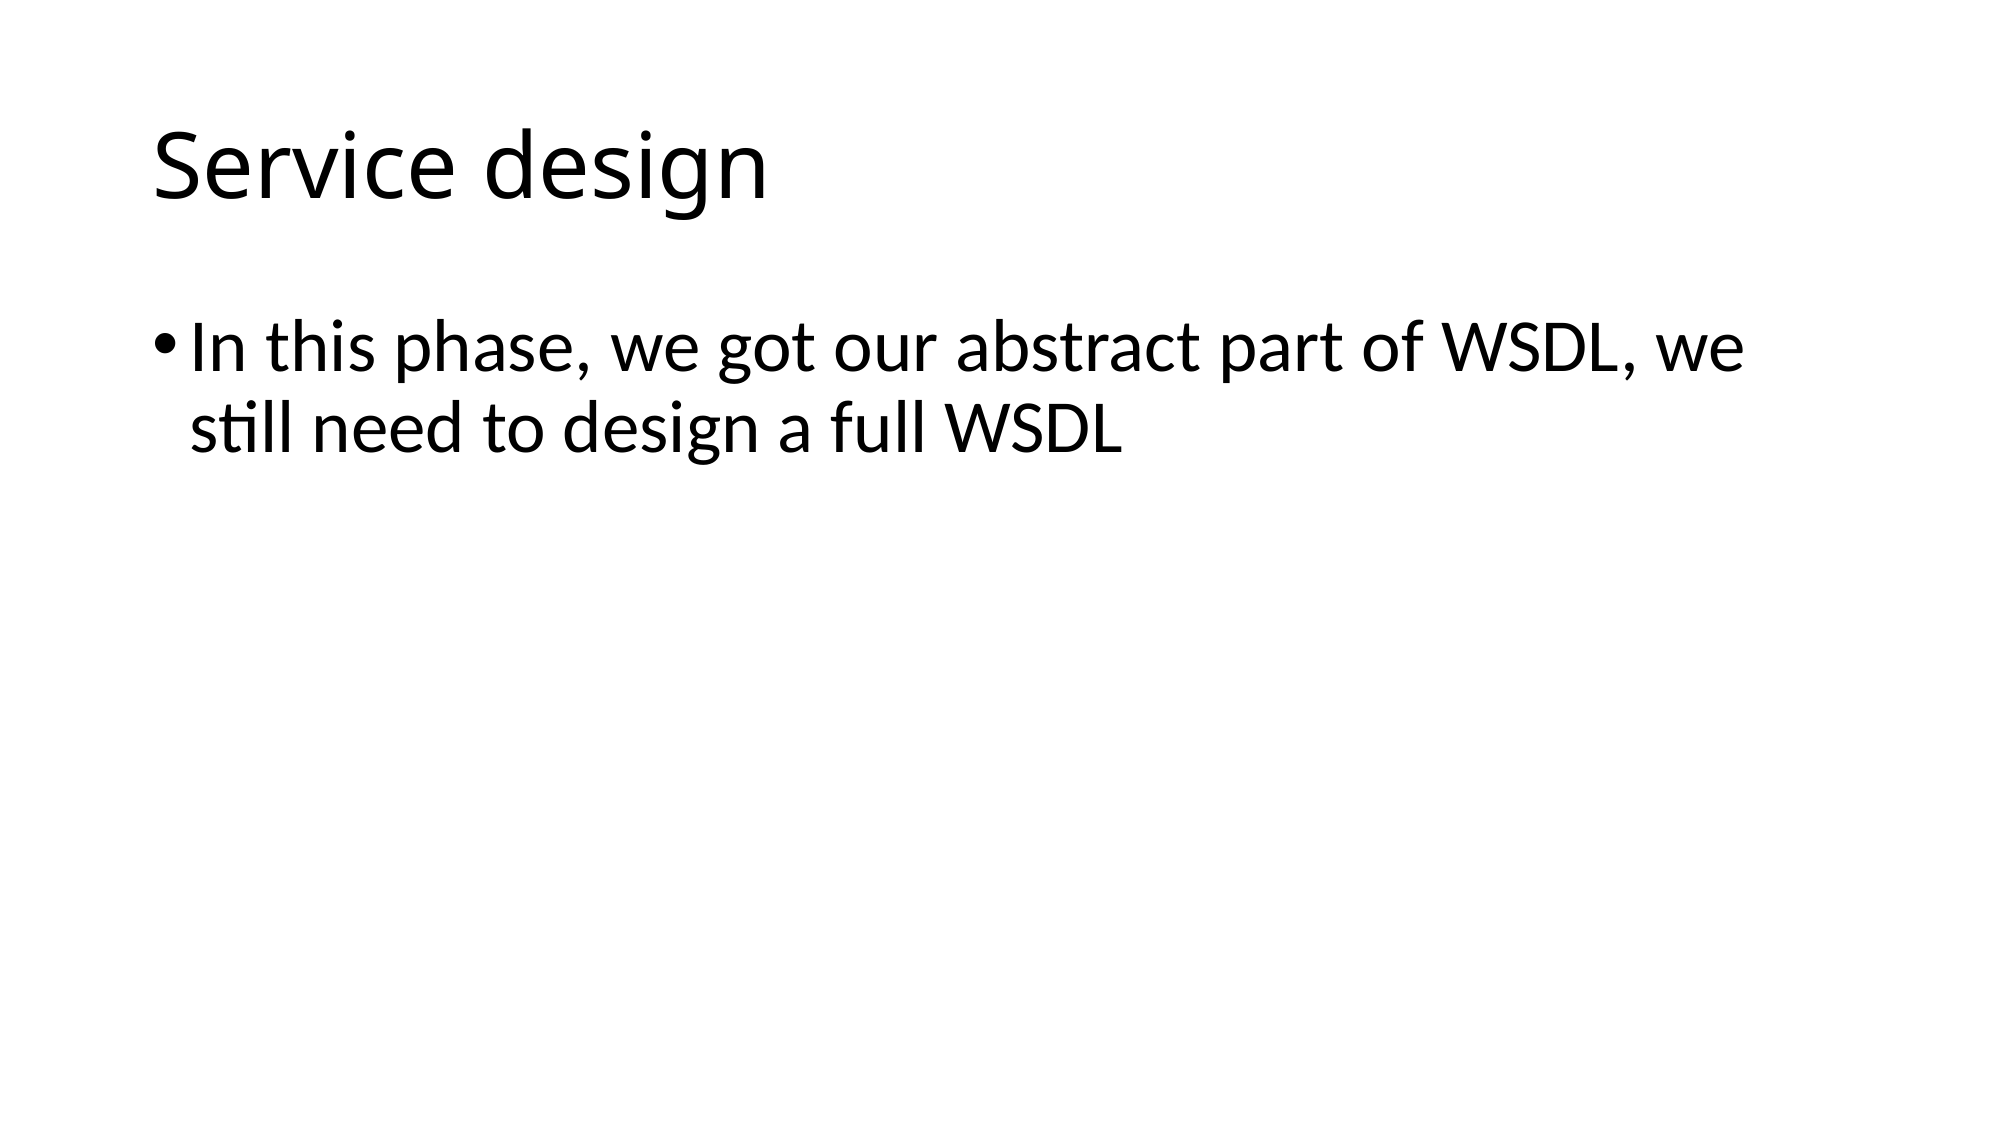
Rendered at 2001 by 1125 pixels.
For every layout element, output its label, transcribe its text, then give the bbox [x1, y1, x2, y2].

list In this phase, we got our abstract part of WSDL, we still need to design a full WSDL [137, 299, 1863, 1014]
title Service design [137, 59, 1863, 278]
